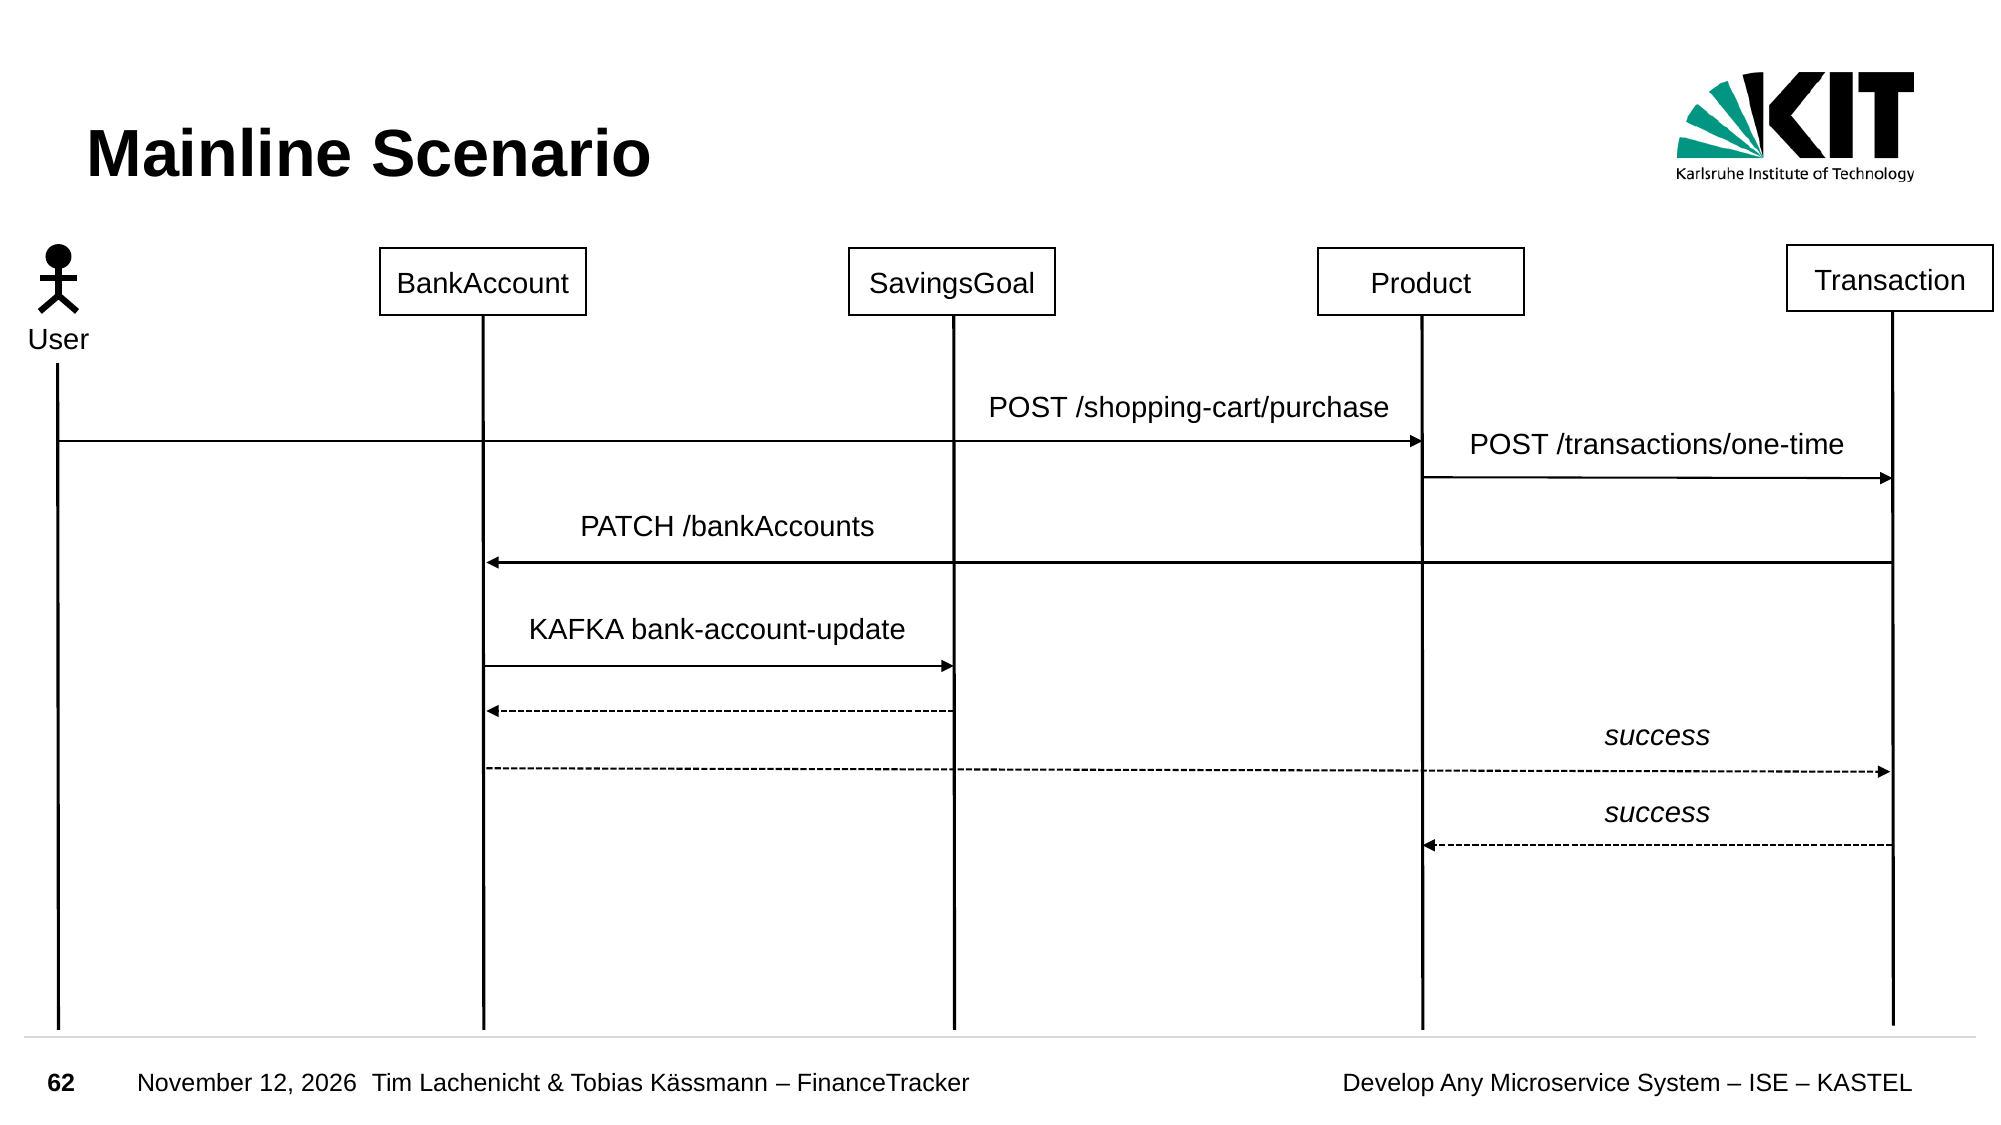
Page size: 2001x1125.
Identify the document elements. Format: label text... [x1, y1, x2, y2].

picture [1677, 72, 1914, 182]
text_box Product [1317, 247, 1525, 316]
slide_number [137, 1038, 362, 1125]
text_box SavingsGoal [848, 247, 1056, 316]
text_box Transaction [1786, 244, 1994, 312]
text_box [486, 768, 1891, 772]
title Mainline Scenario [86, 64, 1589, 191]
text_box success [1532, 786, 1783, 836]
text_box success [1532, 708, 1783, 759]
slide_number 62 [47, 1038, 119, 1125]
text_box POST /transactions/one-time [1440, 417, 1875, 468]
text_box KAFKA bank-account-update [500, 603, 935, 654]
text_box BankAccount [379, 247, 587, 316]
text_box POST /shopping-cart/purchase [972, 380, 1407, 431]
text_box PATCH /bankAccounts [511, 499, 945, 550]
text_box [0, 245, 117, 364]
